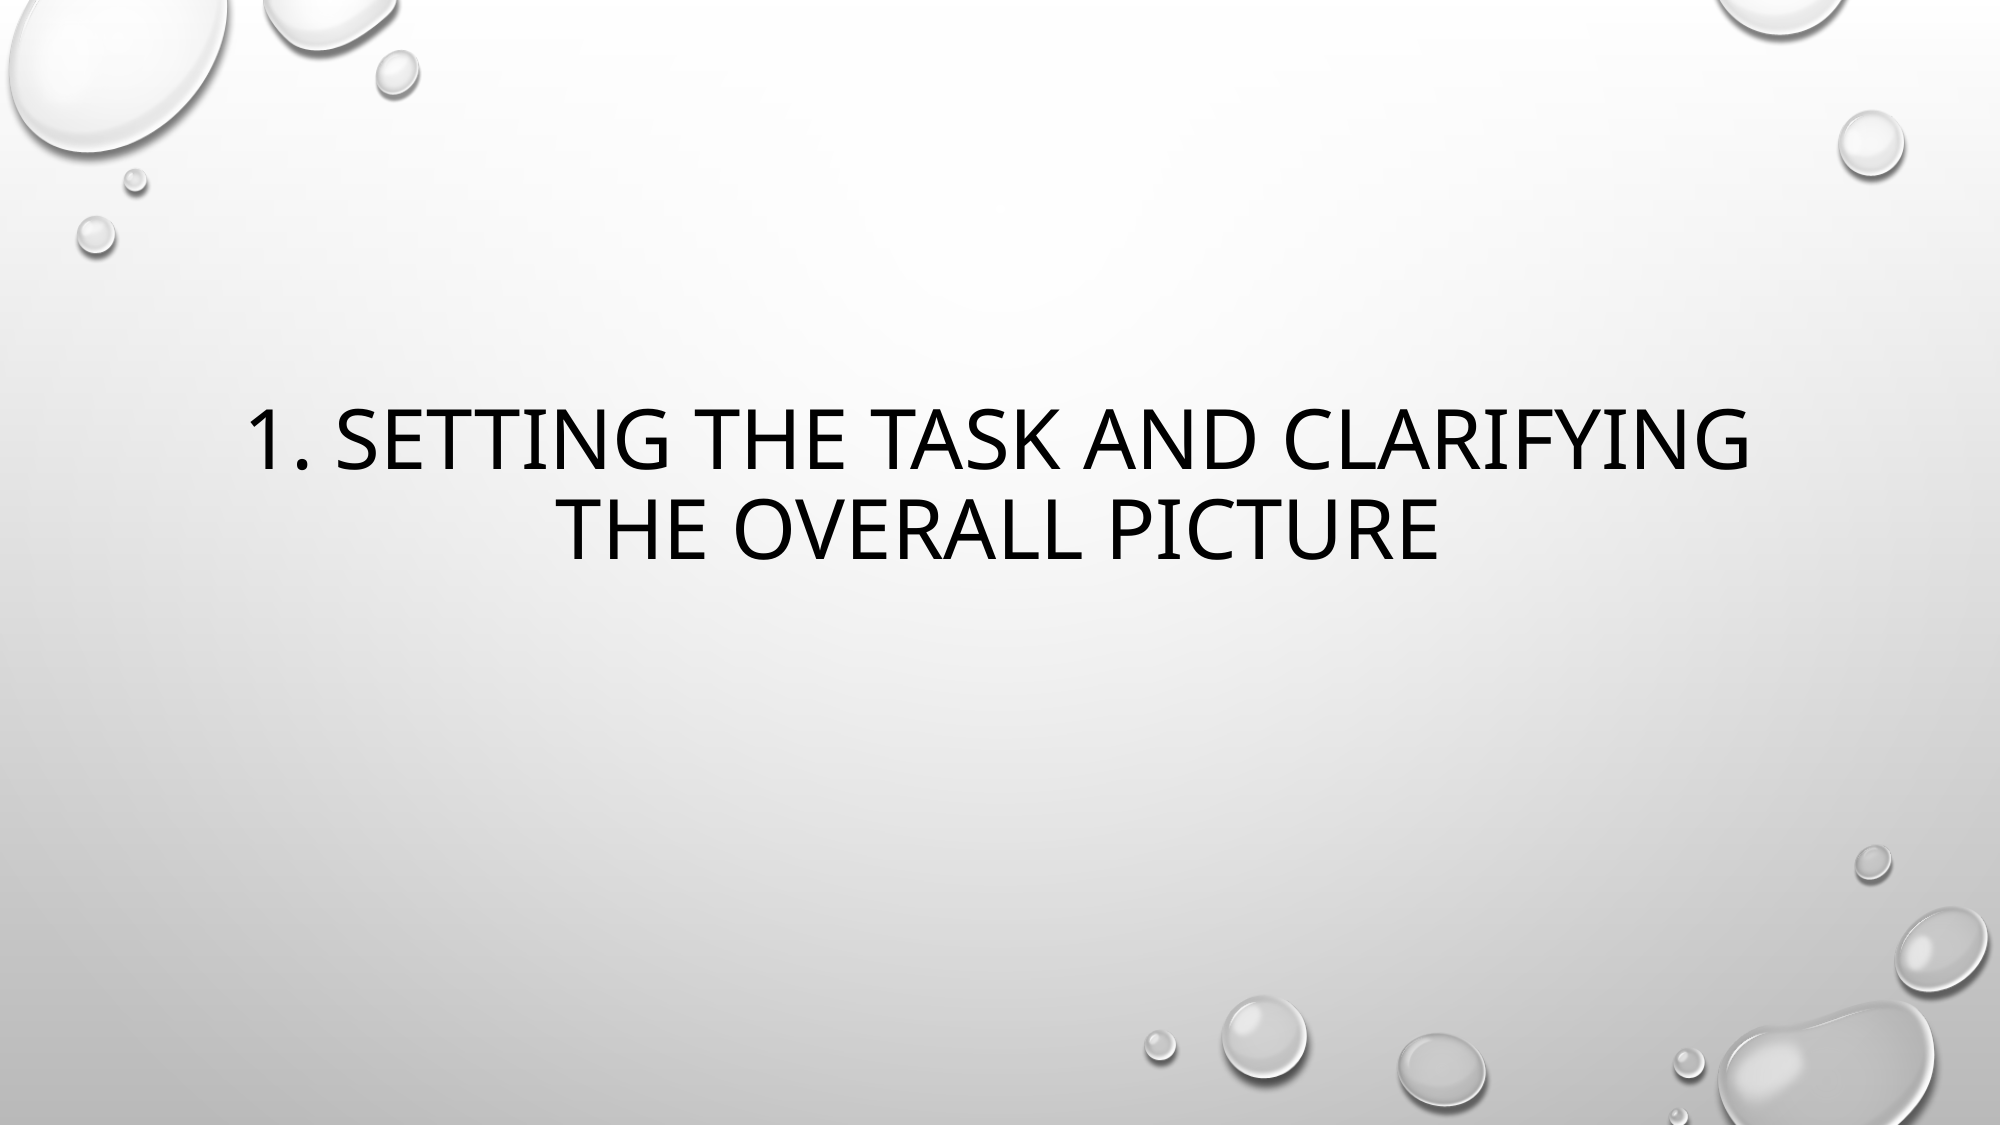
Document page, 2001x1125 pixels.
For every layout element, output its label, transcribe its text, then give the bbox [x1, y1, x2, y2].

title 1. Setting the task and clarifying the overall picture [149, 135, 1848, 585]
picture [0, 0, 2000, 1125]
